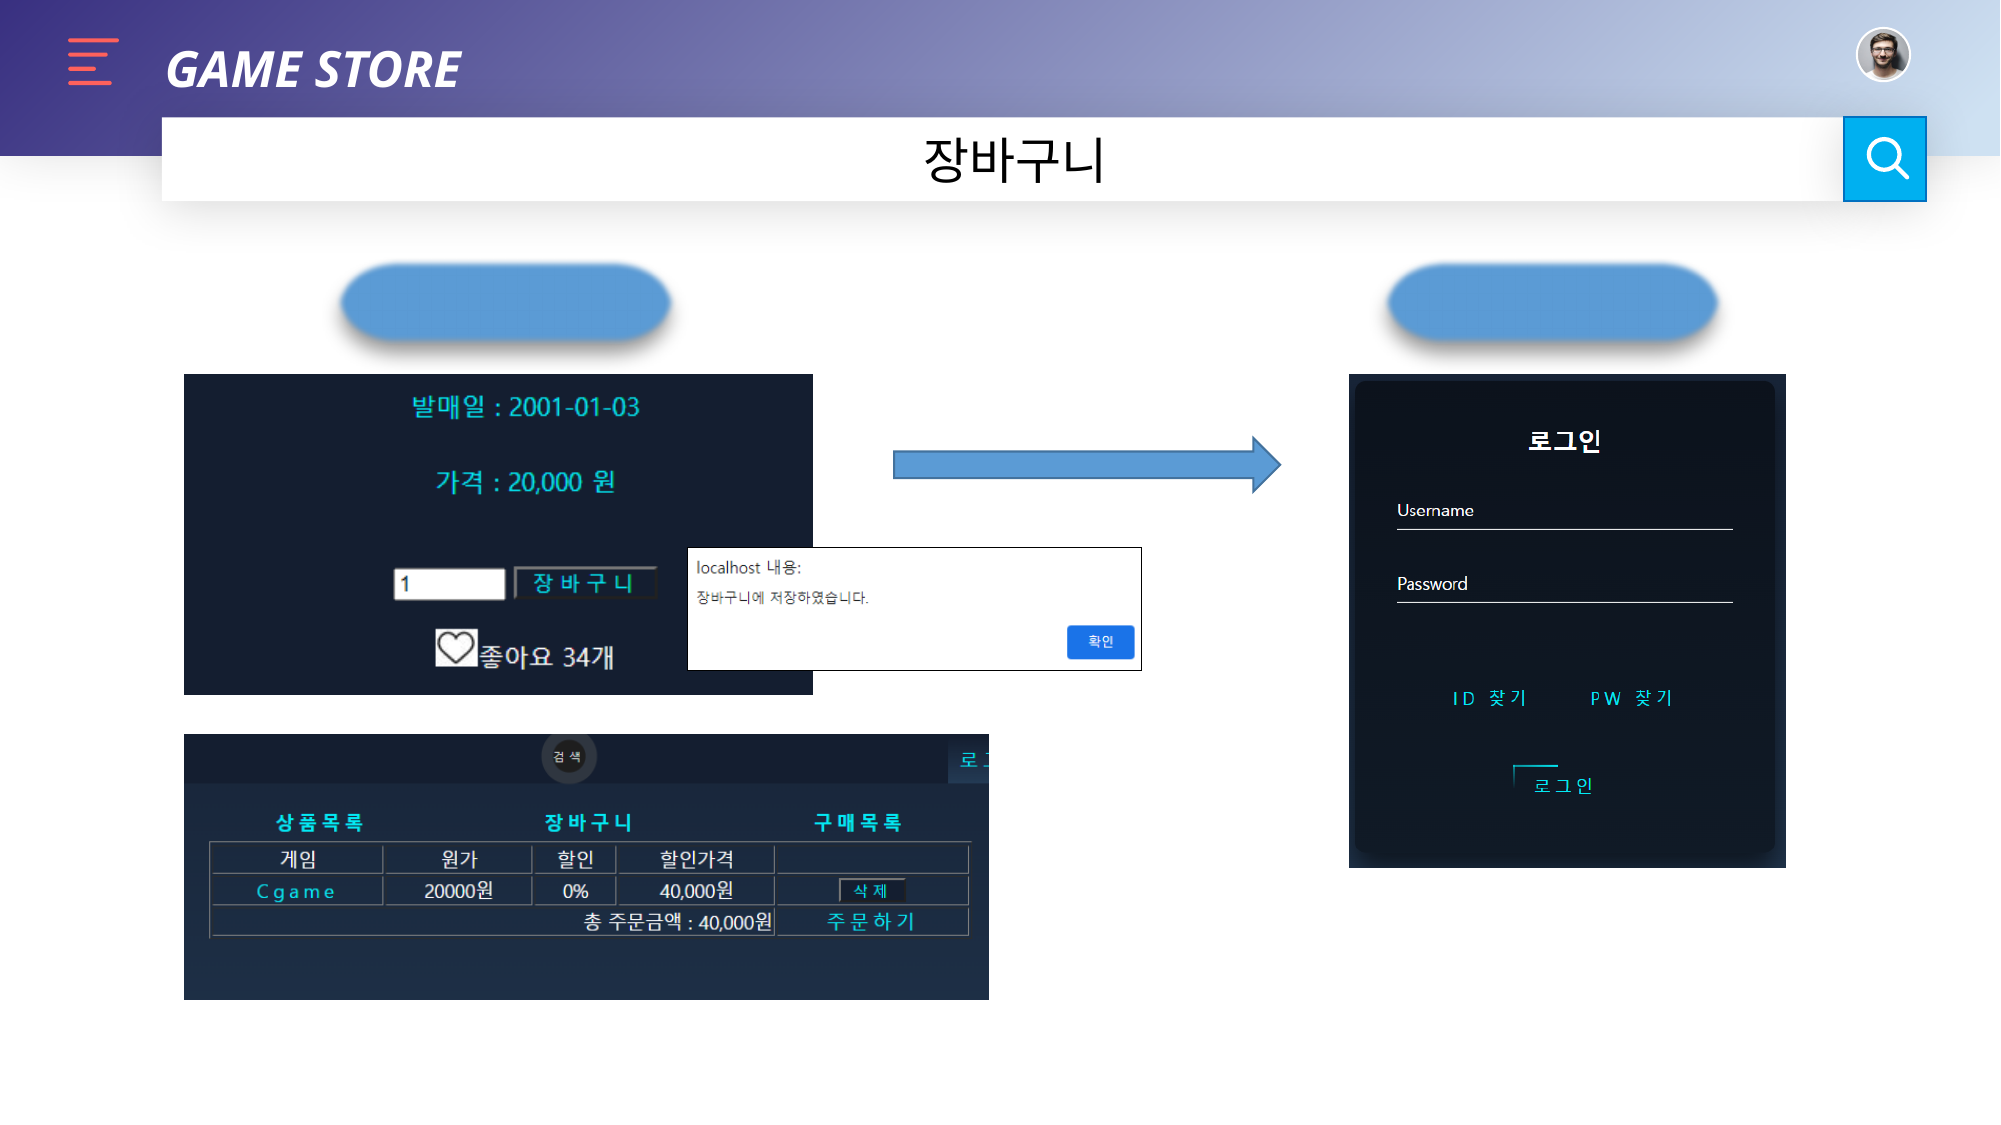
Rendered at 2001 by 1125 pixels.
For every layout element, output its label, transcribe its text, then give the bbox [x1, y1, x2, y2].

picture [184, 734, 989, 1000]
text_box GAME STORE [0, 0, 2000, 156]
text_box 비회원일 시 [1393, 268, 1713, 336]
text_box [1866, 136, 1904, 182]
text_box [893, 435, 1282, 495]
text_box [1843, 116, 1927, 202]
picture [184, 374, 1142, 695]
picture [1349, 374, 1786, 868]
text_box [68, 38, 119, 86]
text_box GameDetail [346, 268, 666, 336]
text_box [1855, 26, 1912, 83]
